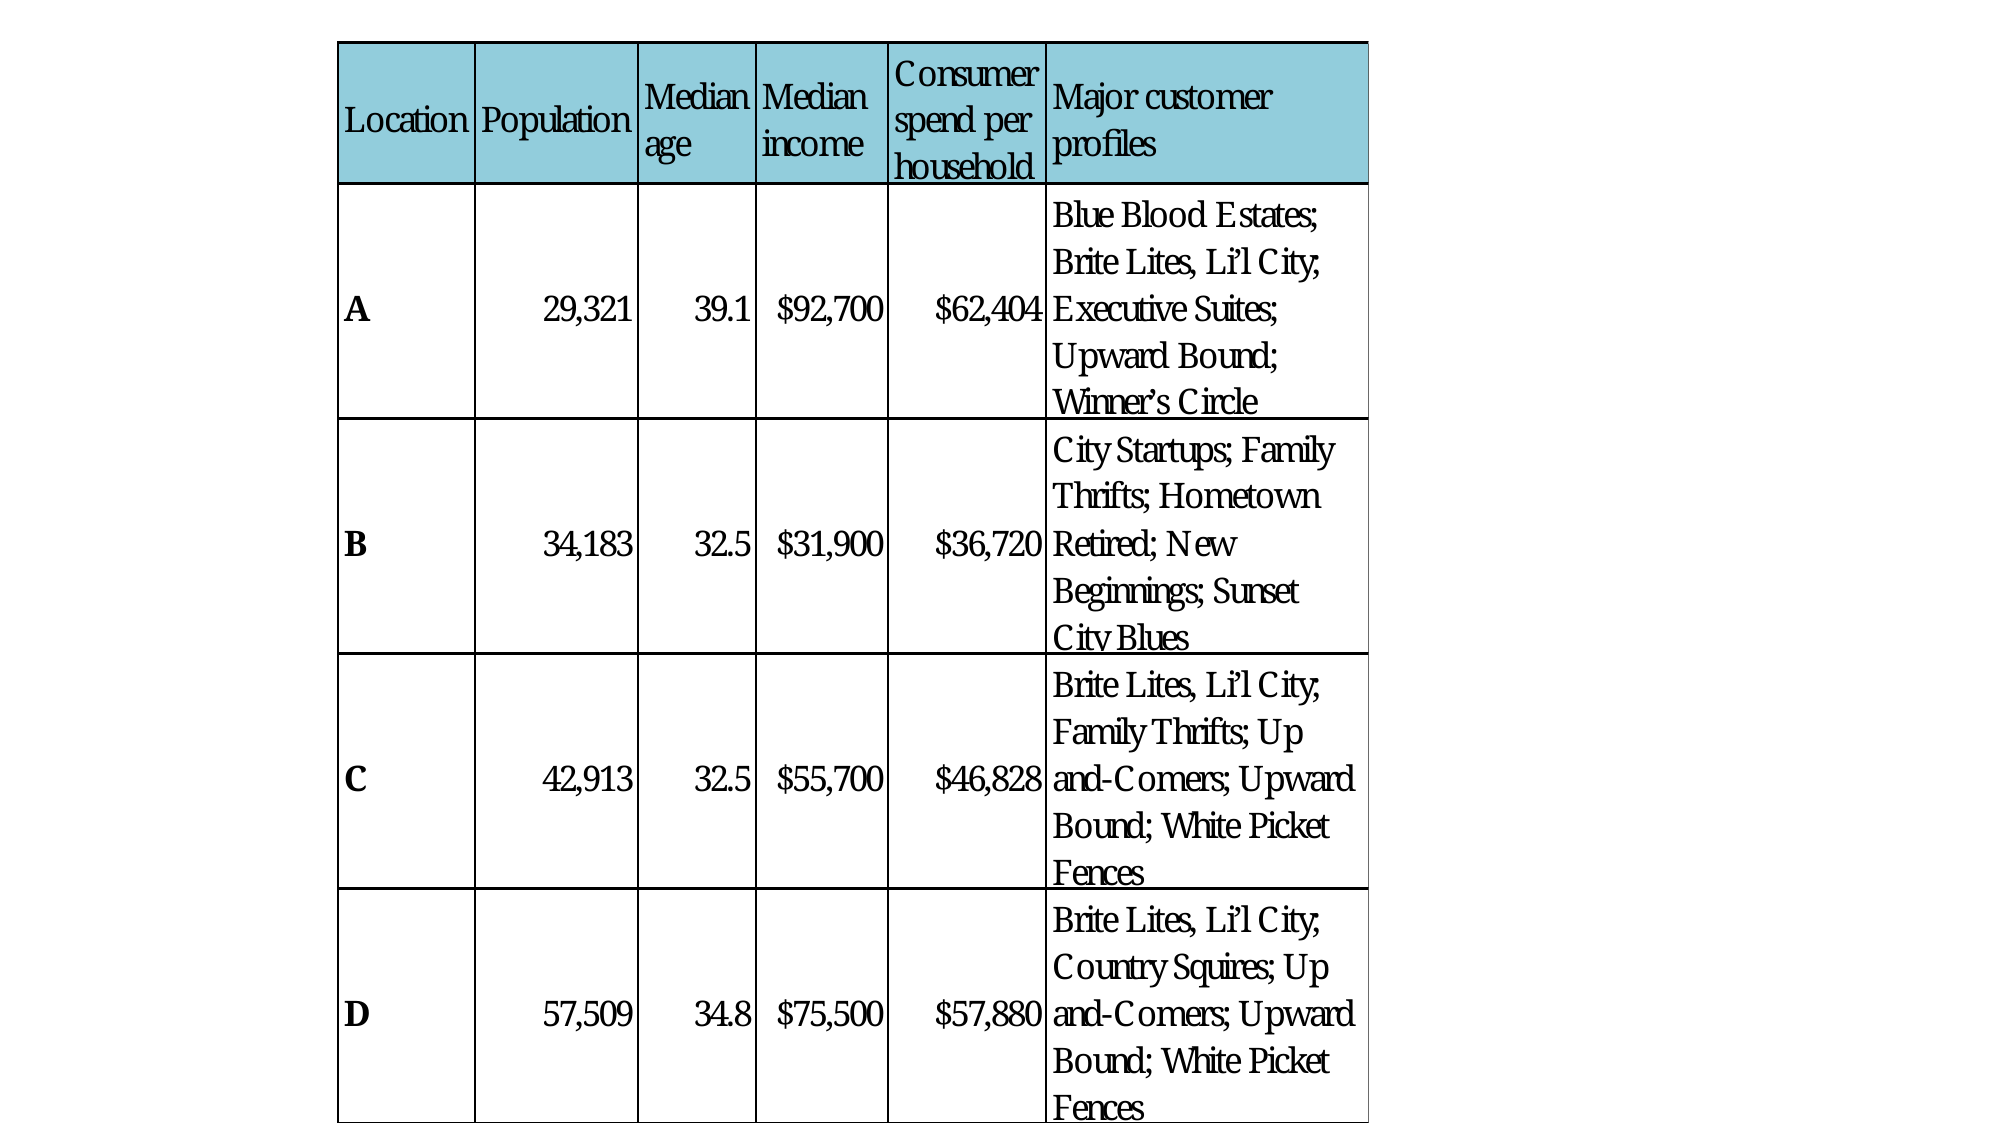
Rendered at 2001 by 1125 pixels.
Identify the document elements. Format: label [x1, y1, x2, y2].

list [336, 41, 1371, 1125]
